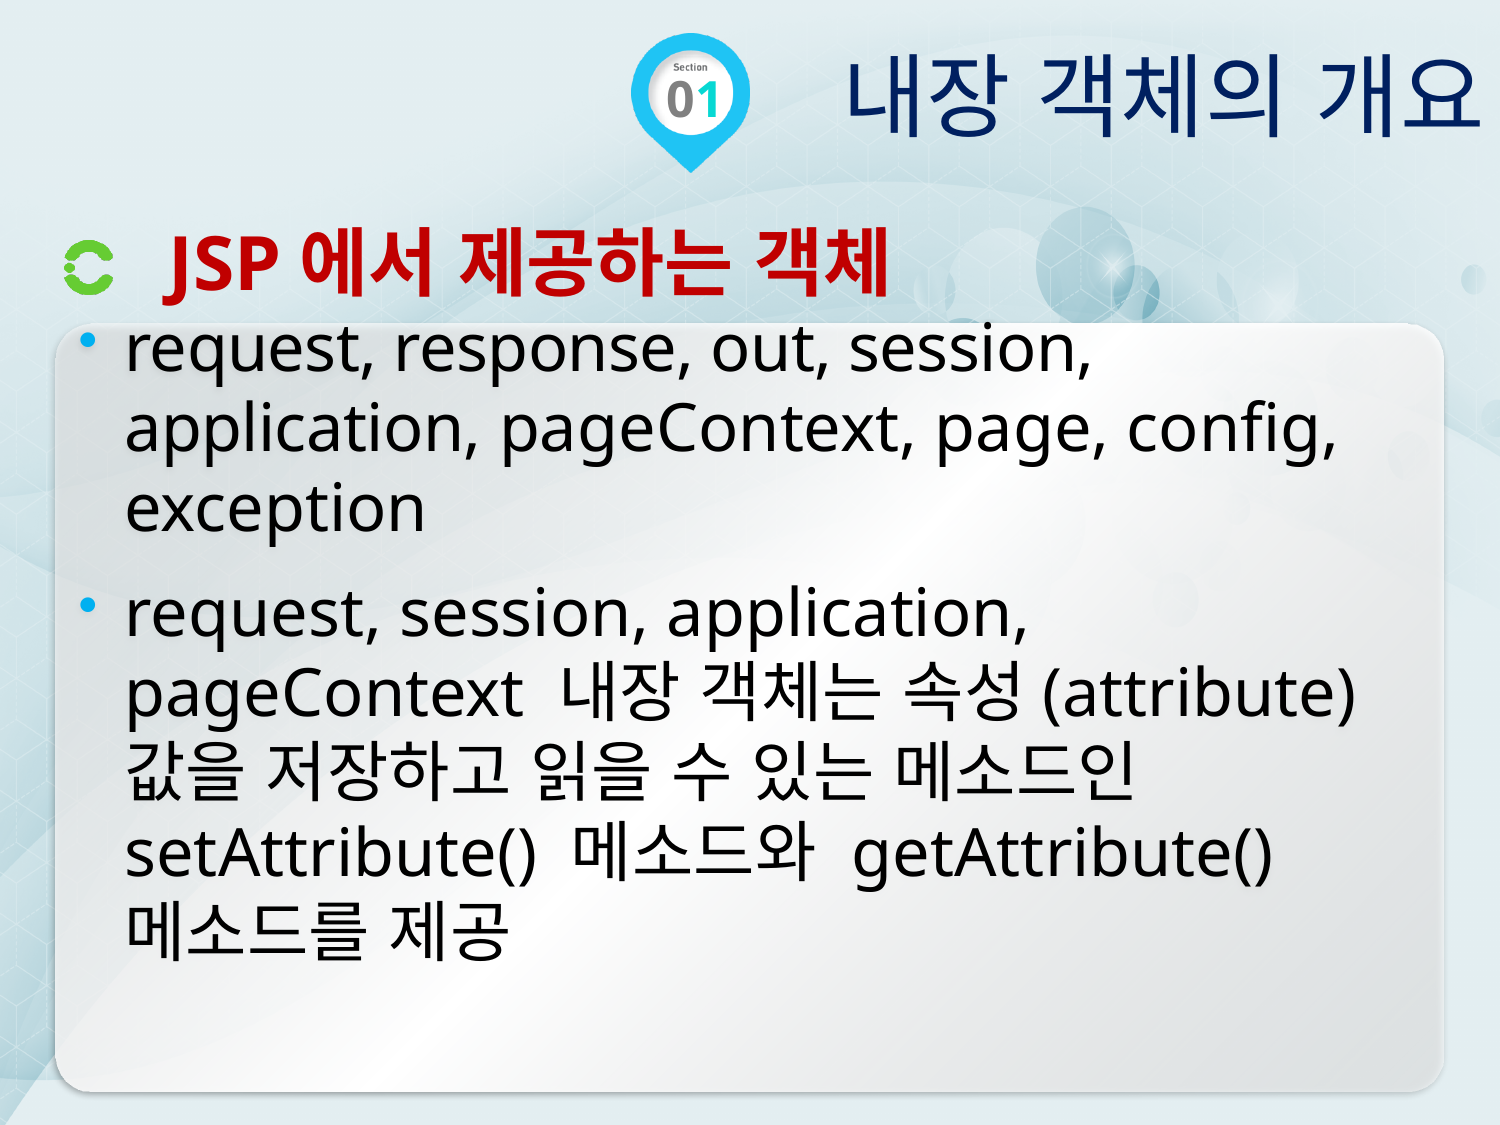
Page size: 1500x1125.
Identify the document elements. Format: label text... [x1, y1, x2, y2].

text_box request, response, out, session, application, pageContext, page, config, exception request, session, application, pageContext 내장 객체는 속성(attribute)값을 저장하고 읽을 수 있는 메소드인 setAttribute() 메소드와 getAttribute() 메소드를 제공 [53, 321, 1446, 1094]
text_box JSP에서 제공하는 객체 [153, 208, 909, 313]
picture [64, 240, 113, 295]
title 내장 객체의 개요 [0, 0, 1500, 188]
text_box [631, 33, 751, 173]
